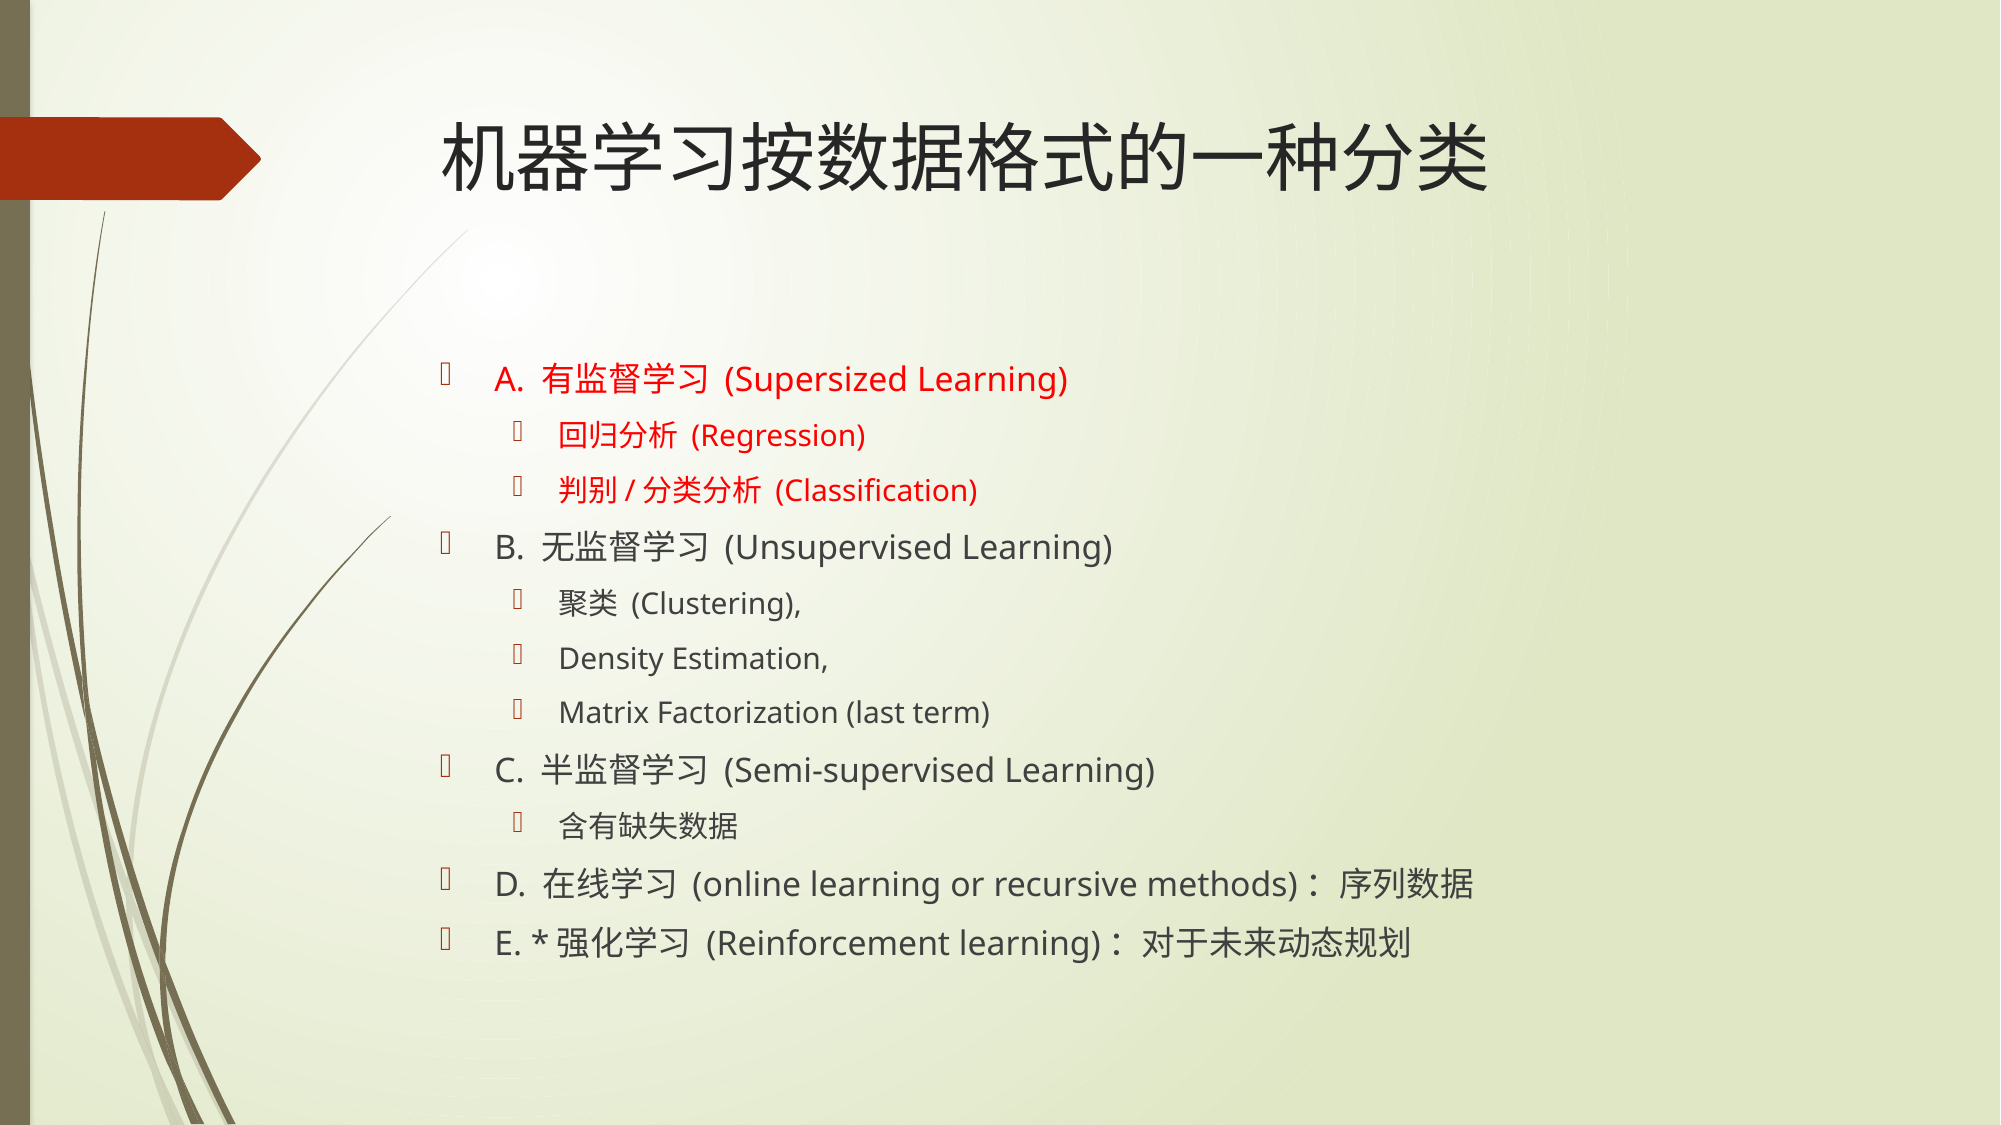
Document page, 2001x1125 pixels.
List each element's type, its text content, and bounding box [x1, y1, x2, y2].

title 机器学习按数据格式的一种分类 [425, 102, 1888, 313]
list A. 有监督学习 (Supersized Learning) 回归分析 (Regression) 判别/分类分析 (Classification) B. 无监督学习 (Unsupervised Learning) 聚类 (Clustering), Density Estimation, Matrix Factorization (last term) C. 半监督学习 (Semi-supervised Learning) 含有缺失数据 D. 在线学习 (online learning or recursive methods)：序列数据 E. *强化学习 (Reinforcement learning)：对于未来动态规划 [424, 350, 1888, 970]
